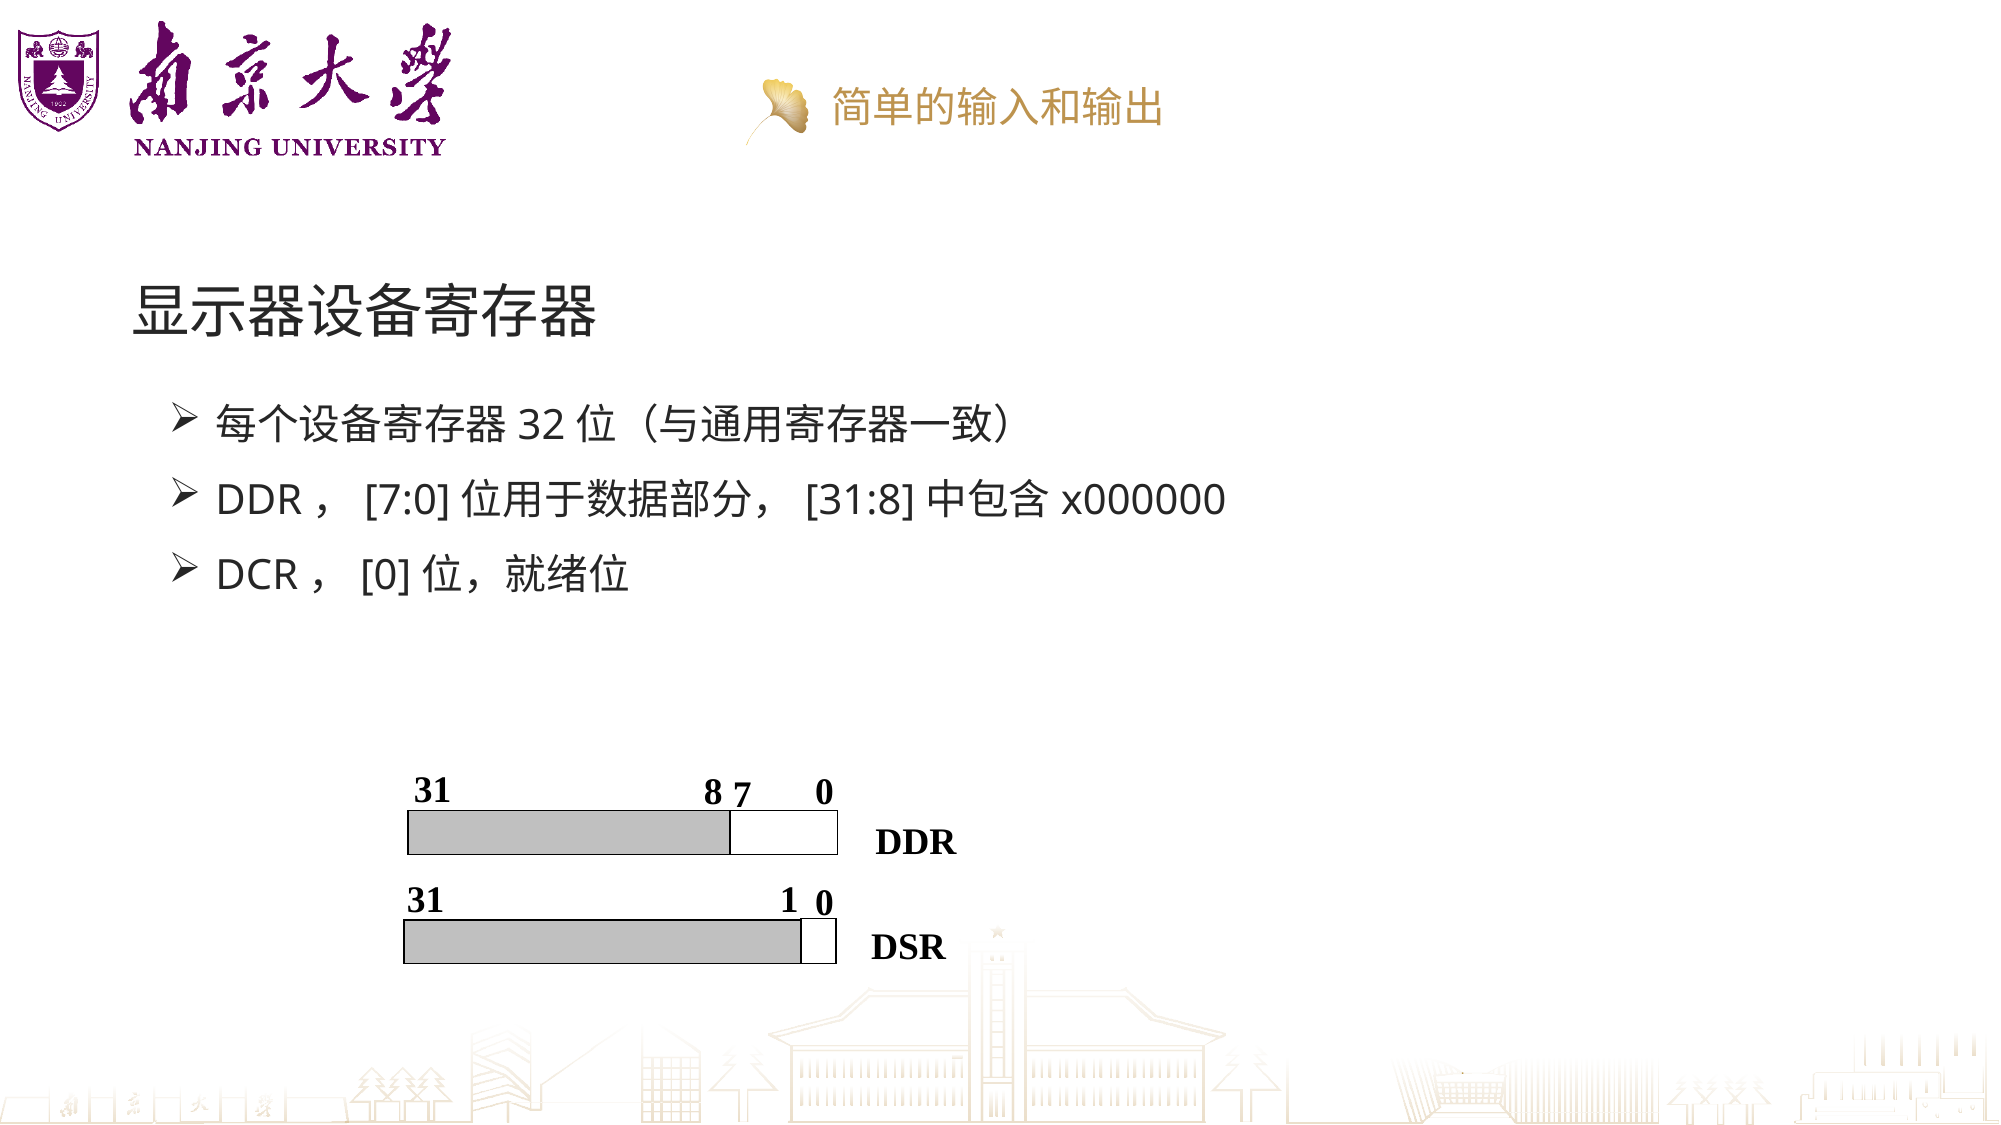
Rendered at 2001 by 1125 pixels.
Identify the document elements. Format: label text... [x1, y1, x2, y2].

picture [731, 64, 830, 169]
picture [18, 21, 451, 160]
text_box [116, 249, 1843, 599]
text_box 简单的输入和输出 [816, 73, 1226, 139]
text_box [236, 763, 1102, 983]
